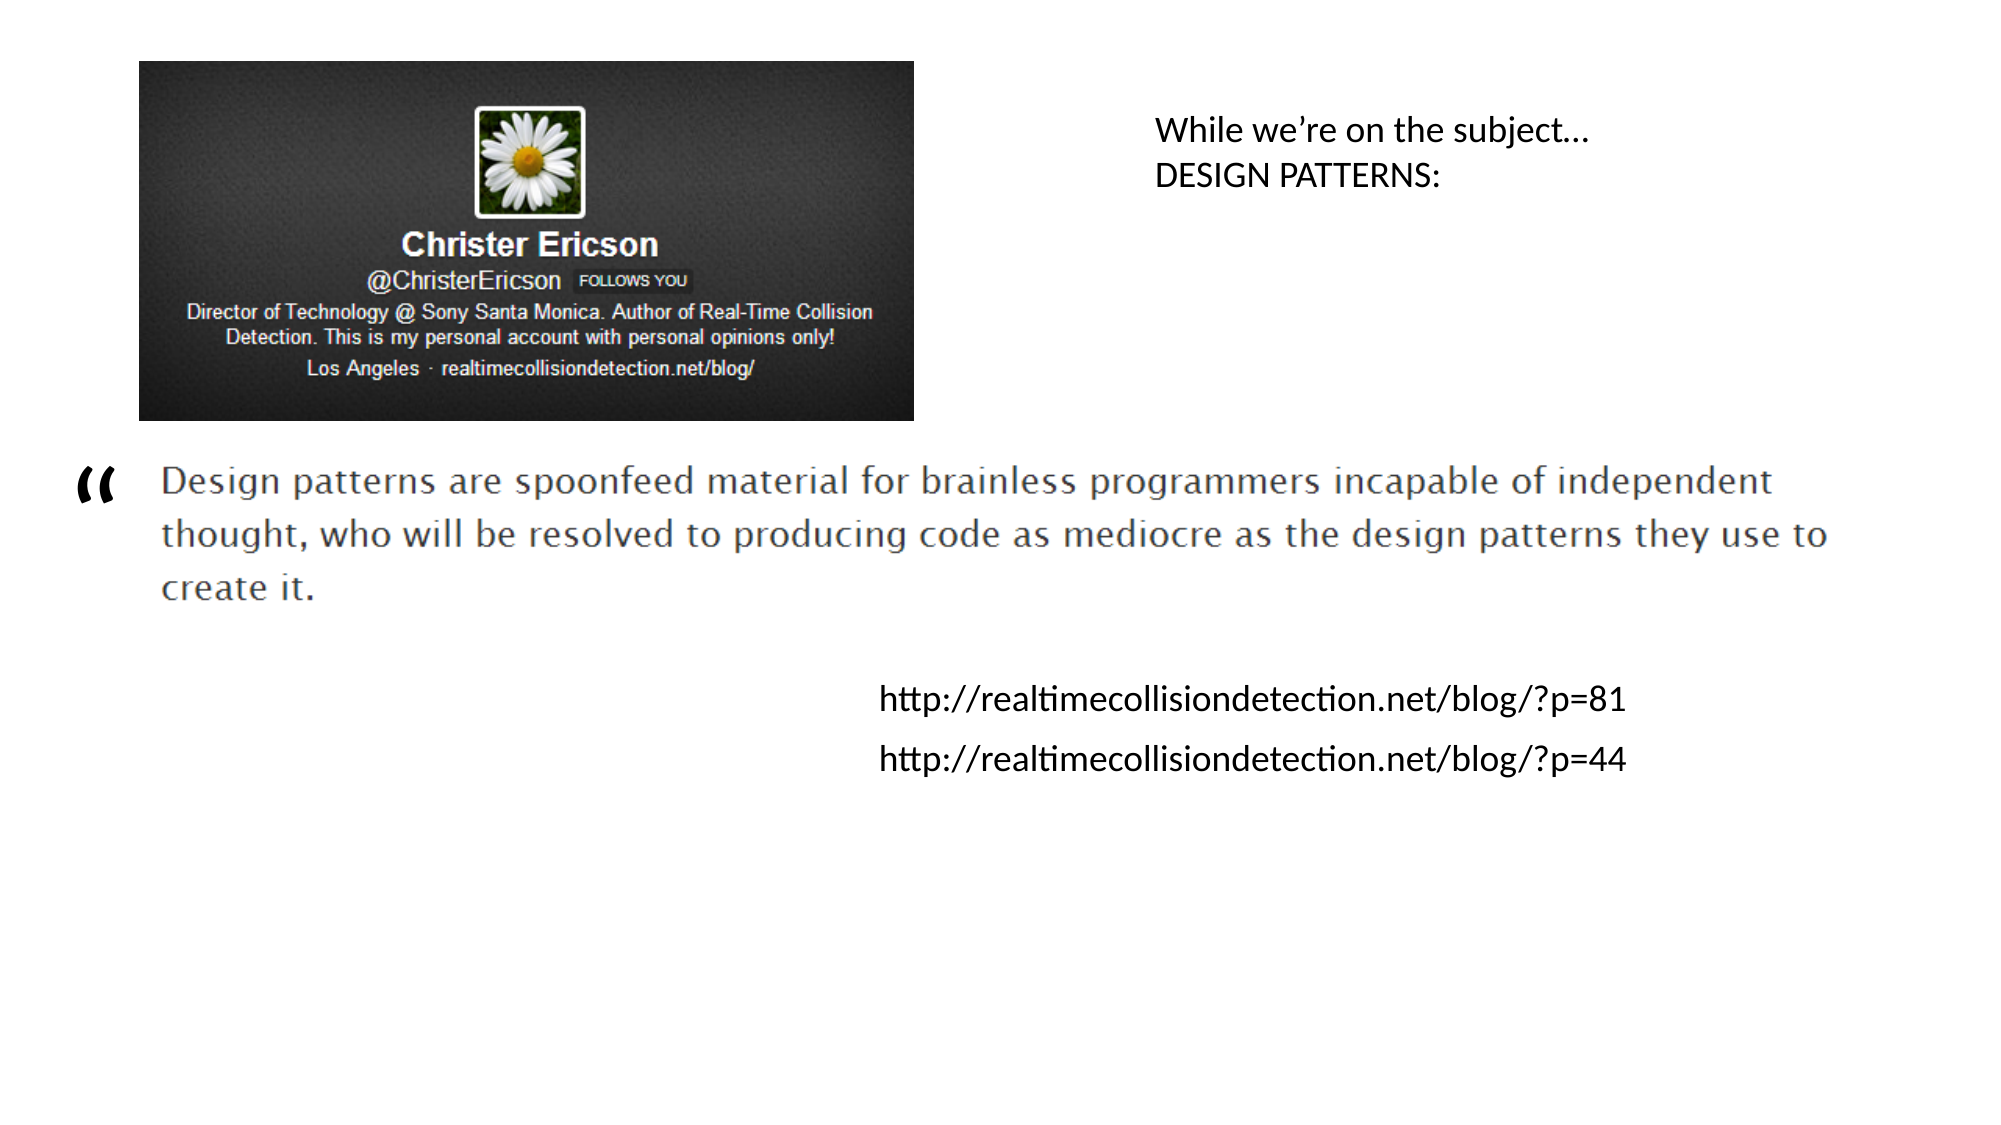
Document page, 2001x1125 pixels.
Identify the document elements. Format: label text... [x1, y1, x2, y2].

text_box While we’re on the subject… DESIGN PATTERNS: [1140, 97, 1605, 202]
picture [138, 438, 1872, 616]
text_box “ [51, 420, 139, 601]
text_box http://realtimecollisiondetection.net/blog/?p=44 [864, 726, 1643, 787]
text_box http://realtimecollisiondetection.net/blog/?p=81 [864, 666, 1643, 726]
picture [138, 61, 914, 421]
